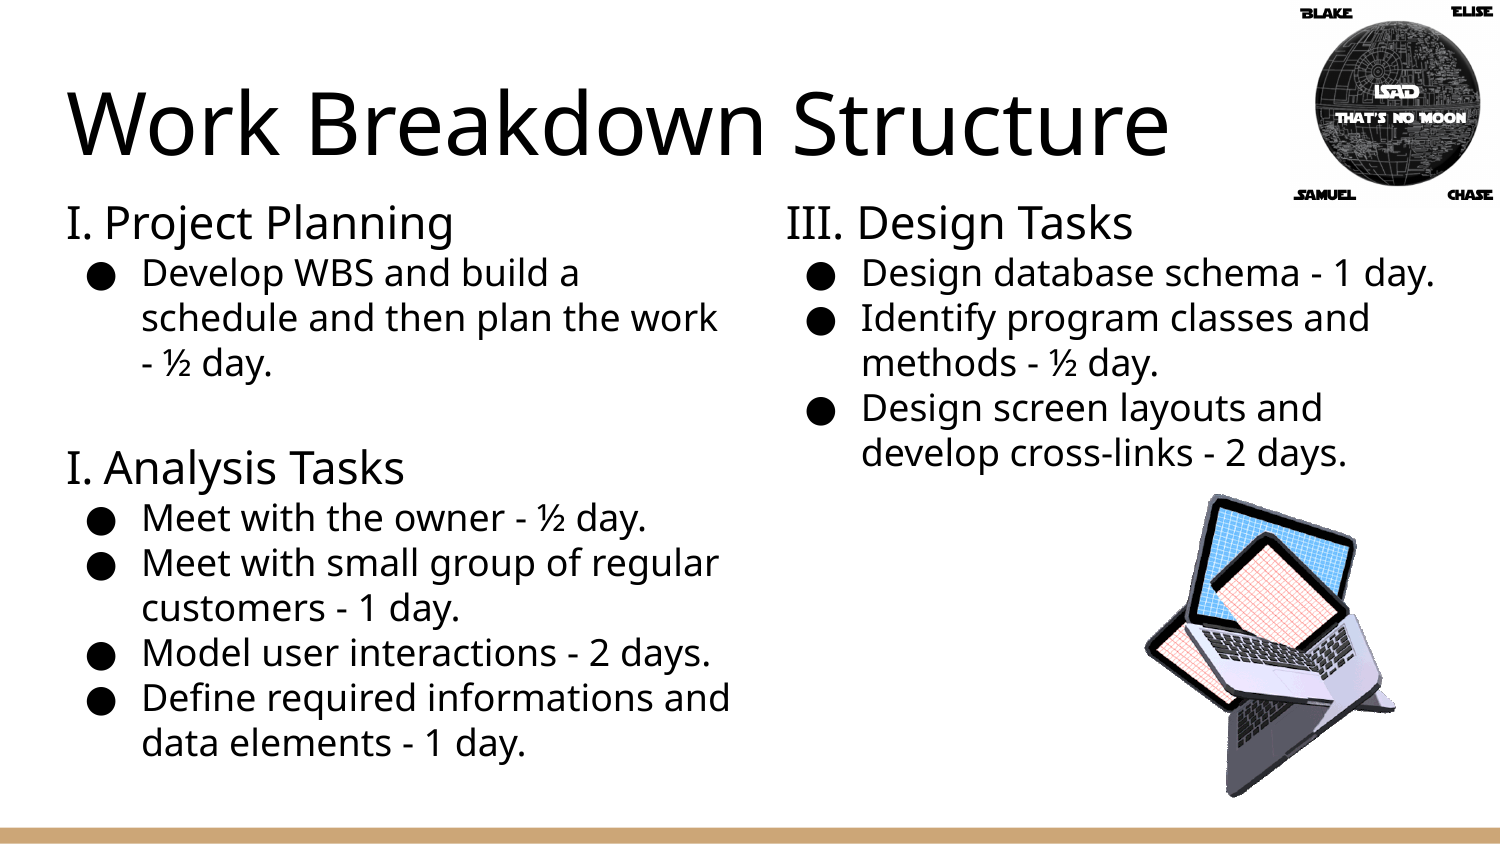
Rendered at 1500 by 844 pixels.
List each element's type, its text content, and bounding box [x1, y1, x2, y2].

title Work Breakdown Structure [51, 51, 1284, 189]
list III. Design Tasks Design database schema - 1 day. Identify program classes and methods - ½ day. Design screen layouts and develop cross-links - 2 days. [770, 179, 1470, 730]
picture [1087, 462, 1450, 824]
picture [1289, 0, 1500, 208]
list Project Planning Develop WBS and build a schedule and then plan the work - ½ day. Analysis Tasks Meet with the owner - ½ day. Meet with small group of regular customers - 1 day. Model user interactions - 2 days. Define required informations and data elements - 1 day. [51, 179, 750, 730]
